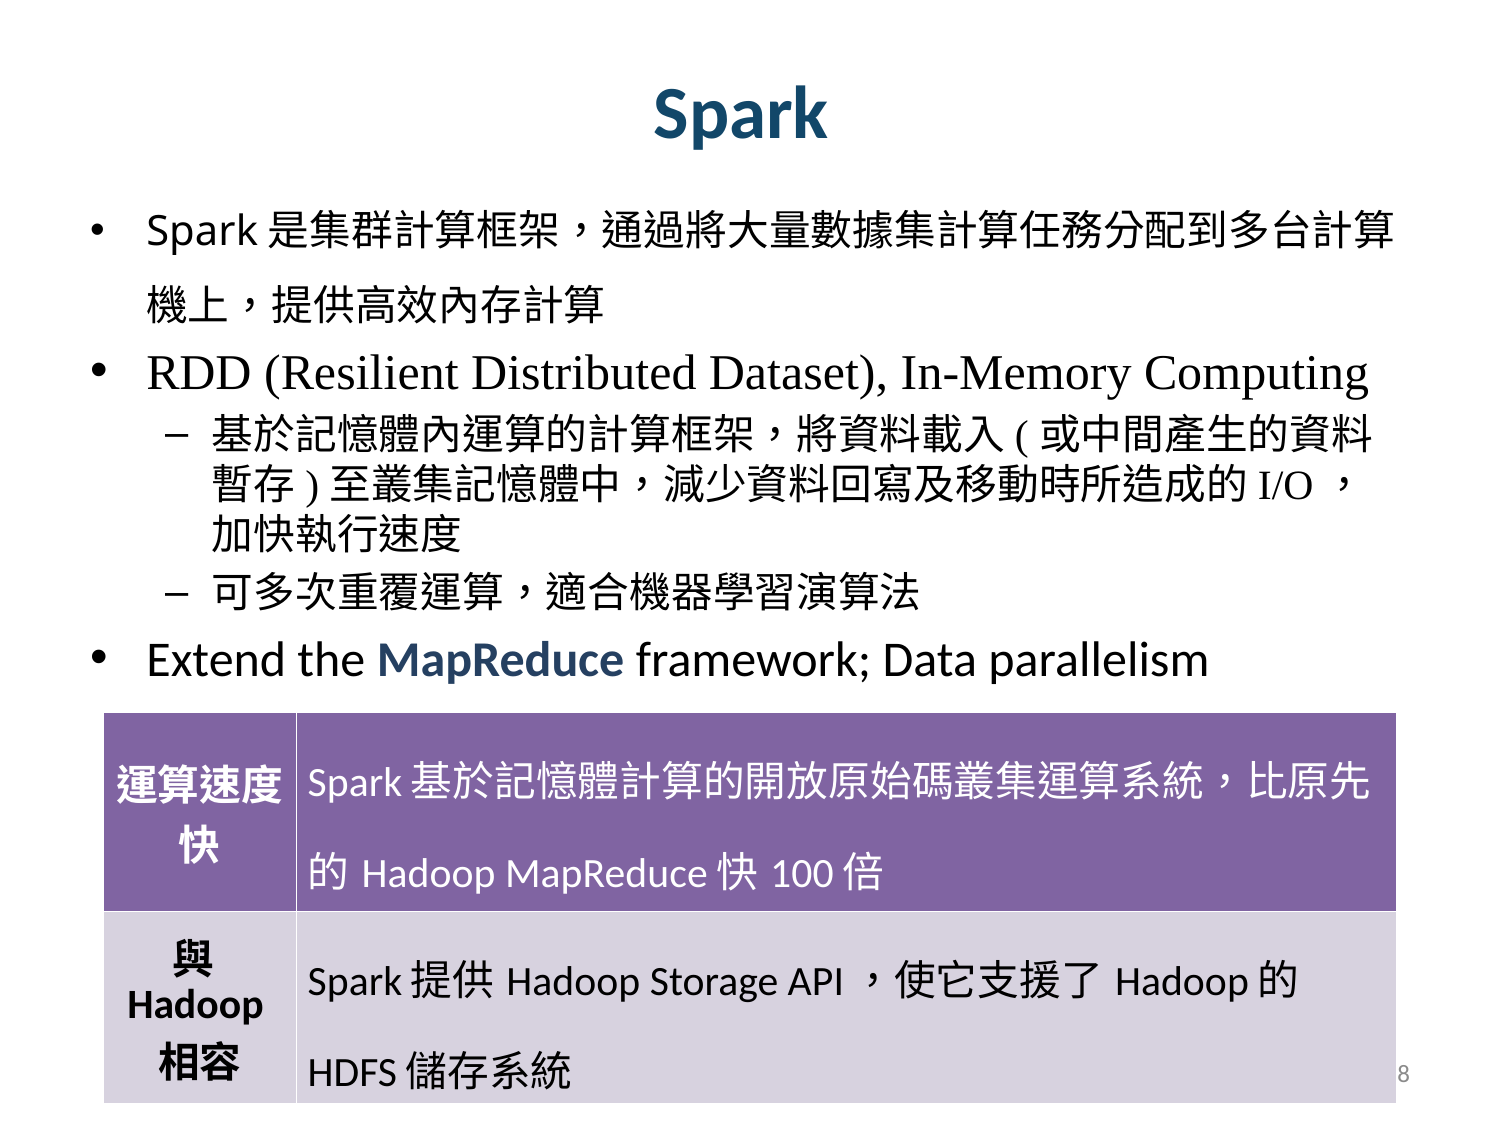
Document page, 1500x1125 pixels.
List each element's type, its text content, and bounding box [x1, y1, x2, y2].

table_cell Spark提供Hadoop Storage API，使它支援了Hadoop的HDFS儲存系統 [297, 912, 1396, 1103]
table_header 運算速度快 [104, 713, 296, 911]
list Spark是集群計算框架，通過將大量數據集計算任務分配到多台計算機上，提供高效內存計算 RDD (Resilient Distributed Dataset), In-Memory Computing 基於記憶體內運算的計算框架，將資料載入(或中間產生的資料暫存)至叢集記憶體中，減少資料回寫及移動時所造成的I/O， 加快執行速度 可多次重覆運算，適合機器學習演算法 Extend the MapReduce framework; Data parallelism [75, 171, 1425, 915]
slide_number 58 [1398, 1042, 1425, 1103]
table_header Spark基於記憶體計算的開放原始碼叢集運算系統，比原先的Hadoop MapReduce快100倍 [297, 713, 1396, 911]
table_cell 與Hadoop相容 [104, 912, 296, 1103]
title Spark [75, 45, 1425, 171]
